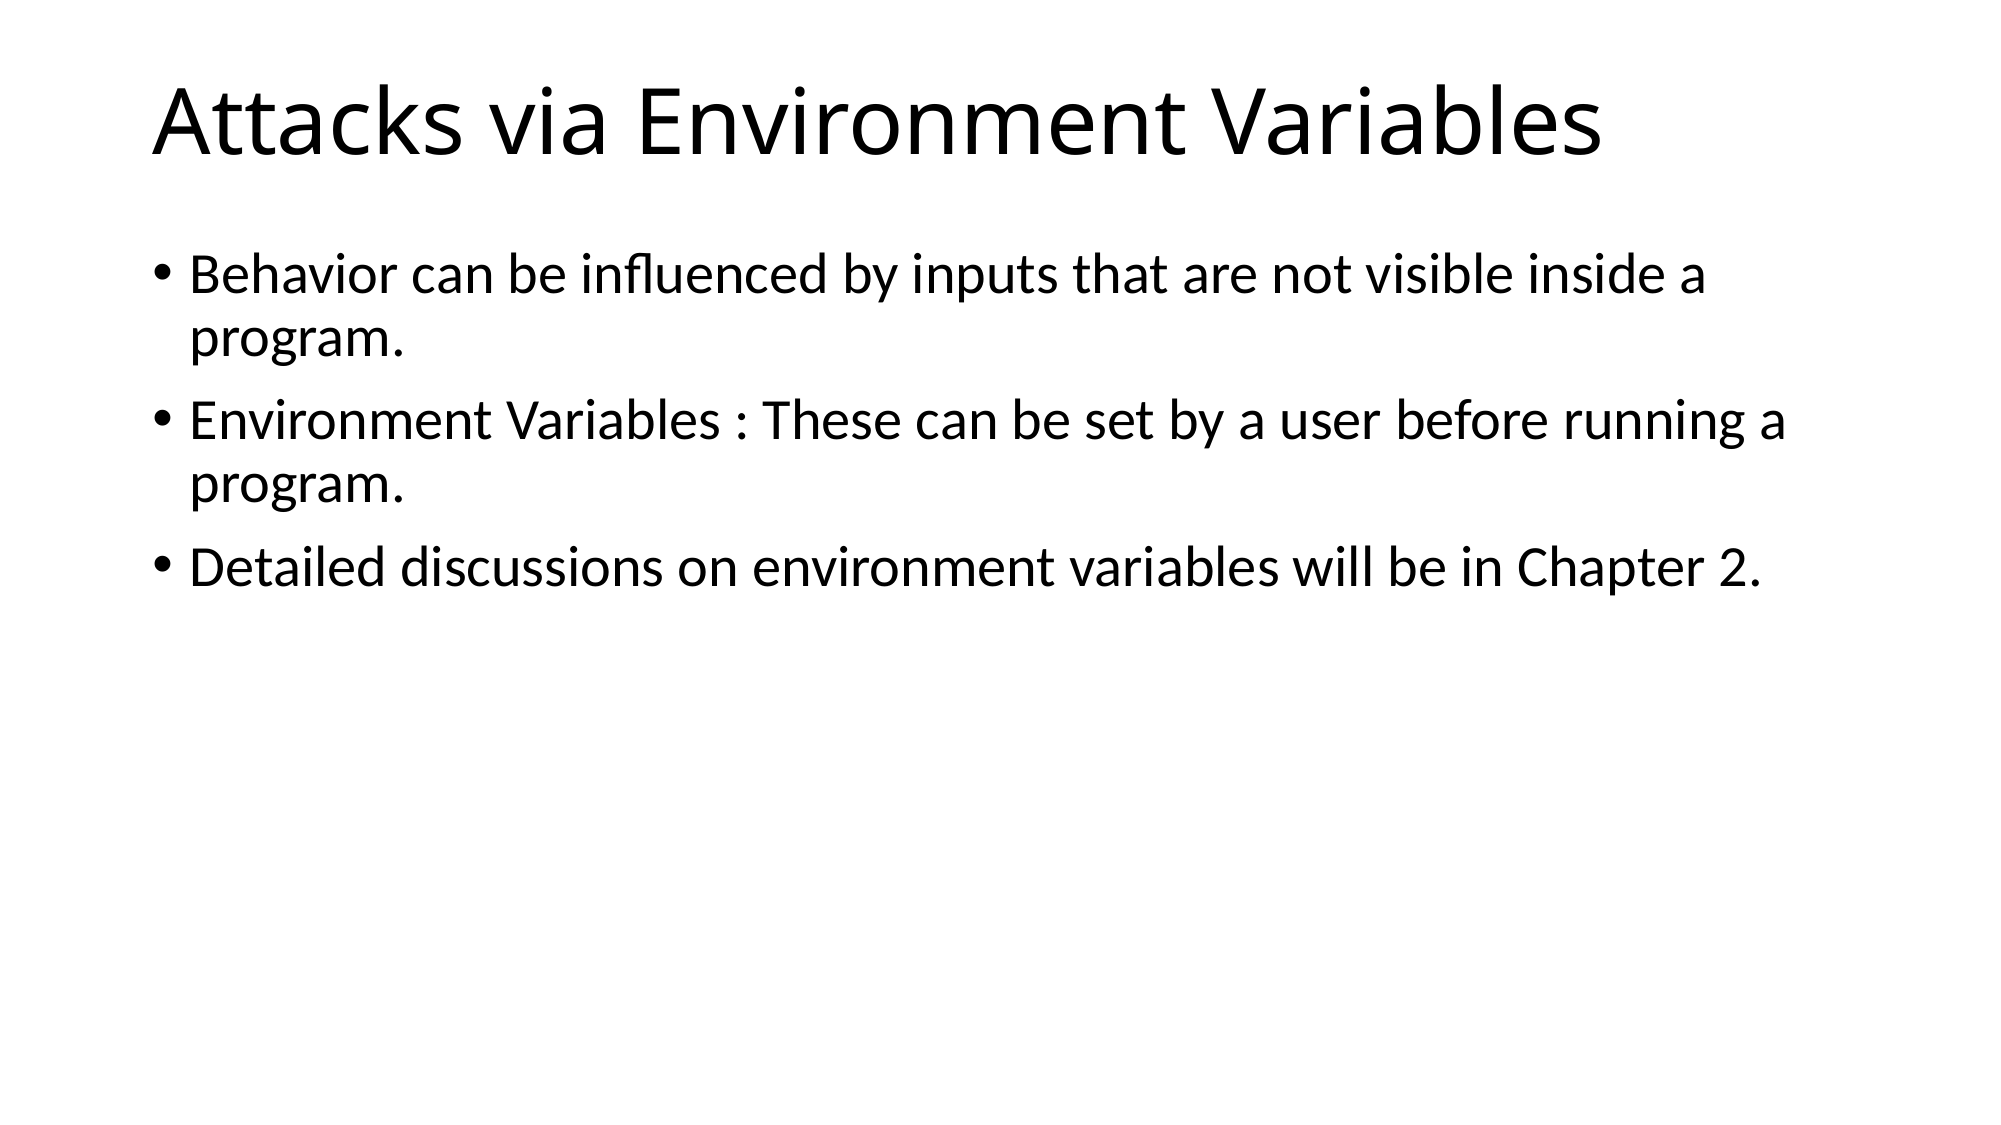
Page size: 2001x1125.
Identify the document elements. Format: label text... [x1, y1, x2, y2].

list Behavior can be influenced by inputs that are not visible inside a program. Environment Variables : These can be set by a user before running a program. Detailed discussions on environment variables will be in Chapter 2. [137, 235, 1863, 1014]
title Attacks via Environment Variables [137, 41, 1863, 209]
